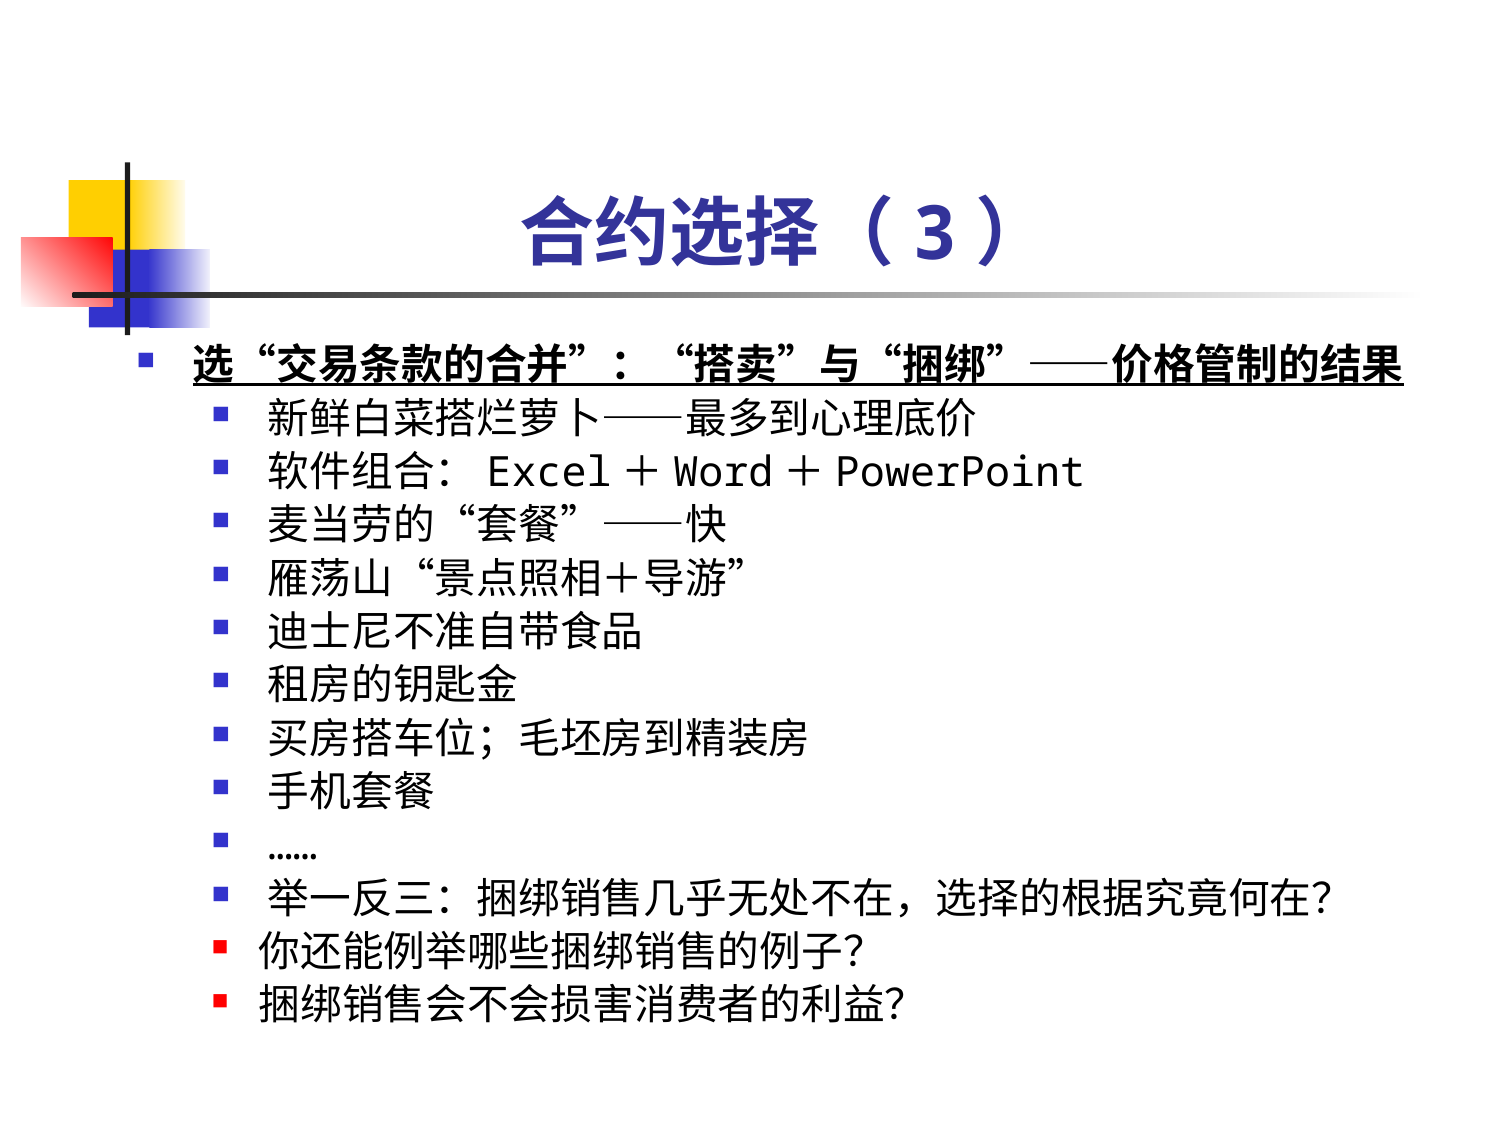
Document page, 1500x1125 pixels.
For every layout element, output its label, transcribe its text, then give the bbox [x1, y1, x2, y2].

text_box 选“交易条款的合并”：“搭卖”与“捆绑”——价格管制的结果 新鲜白菜搭烂萝卜——最多到心理底价 软件组合：Excel＋Word＋PowerPoint 麦当劳的“套餐”——快 雁荡山“景点照相＋导游” 迪士尼不准自带食品 租房的钥匙金 买房搭车位；毛坯房到精装房 手机套餐 …… 举一反三：捆绑销售几乎无处不在，选择的根据究竟何在？ 你还能例举哪些捆绑销售的例子？ 捆绑销售会不会损害消费者的利益？ [126, 338, 1466, 881]
text_box 合约选择（3） [147, 172, 1423, 287]
